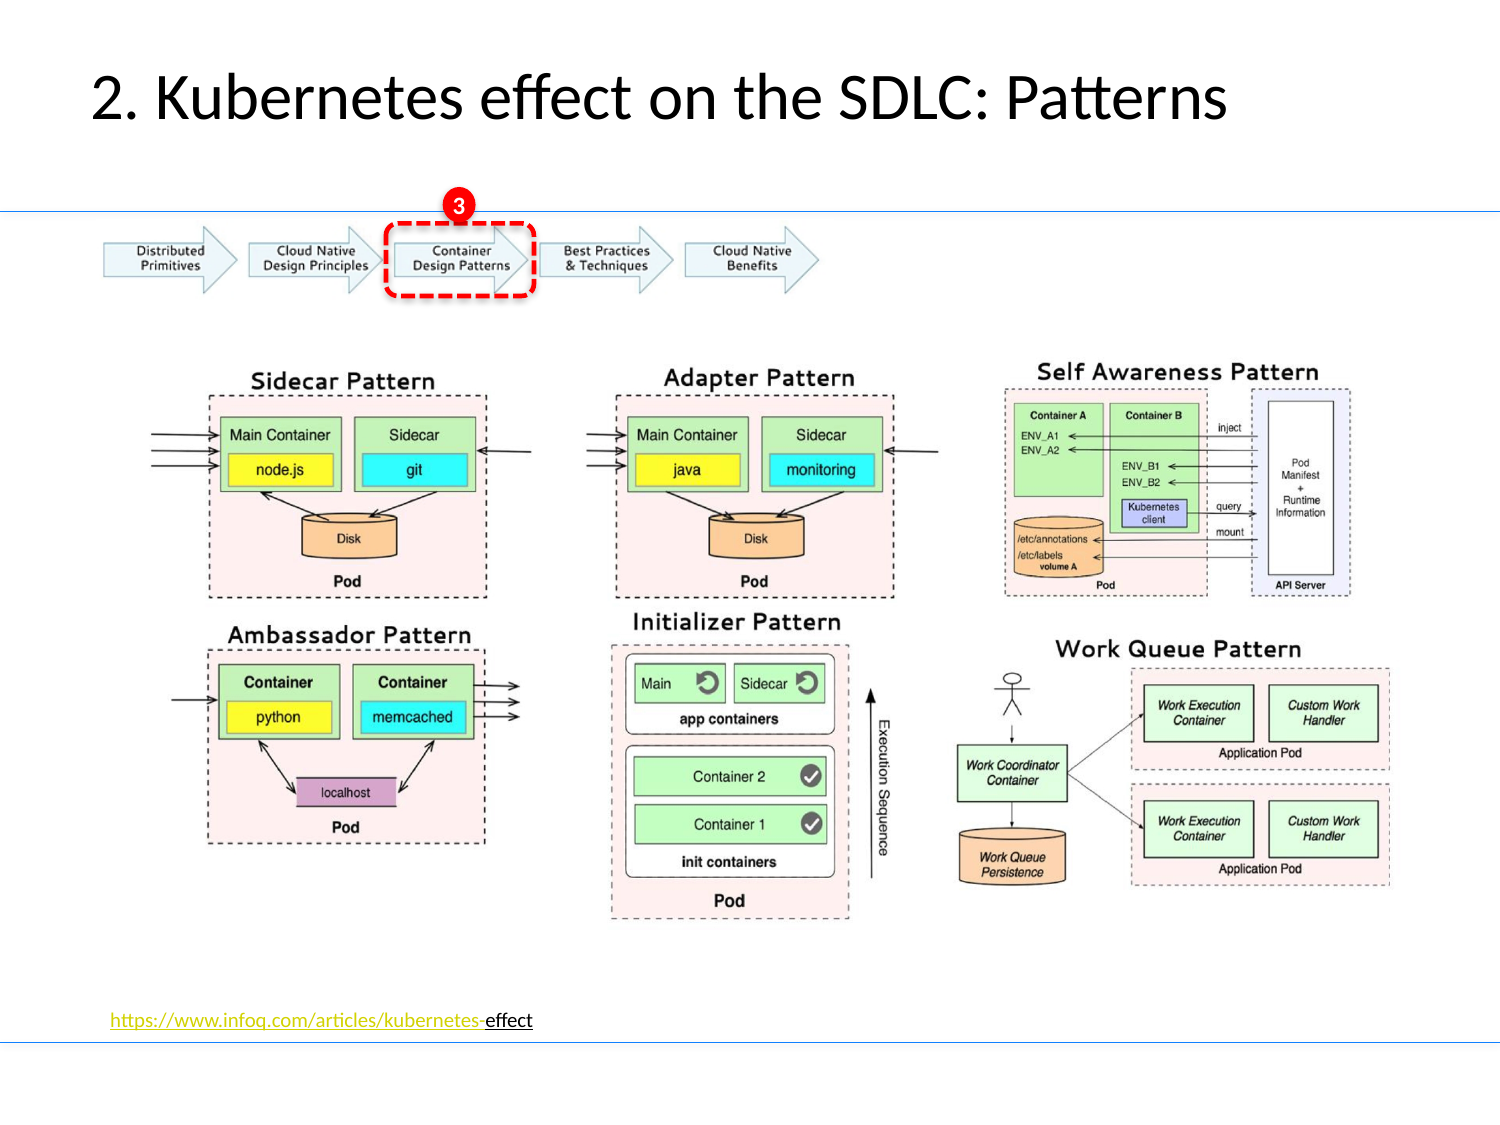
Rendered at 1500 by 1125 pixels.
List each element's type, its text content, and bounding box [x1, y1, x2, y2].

text_box https://www.infoq.com/articles/kubernetes-effect [95, 999, 640, 1039]
picture [143, 354, 1407, 931]
picture [96, 219, 835, 303]
title 2. Kubernetes effect on the SDLC: Patterns [75, 45, 1425, 160]
text_box 3 [441, 186, 477, 217]
